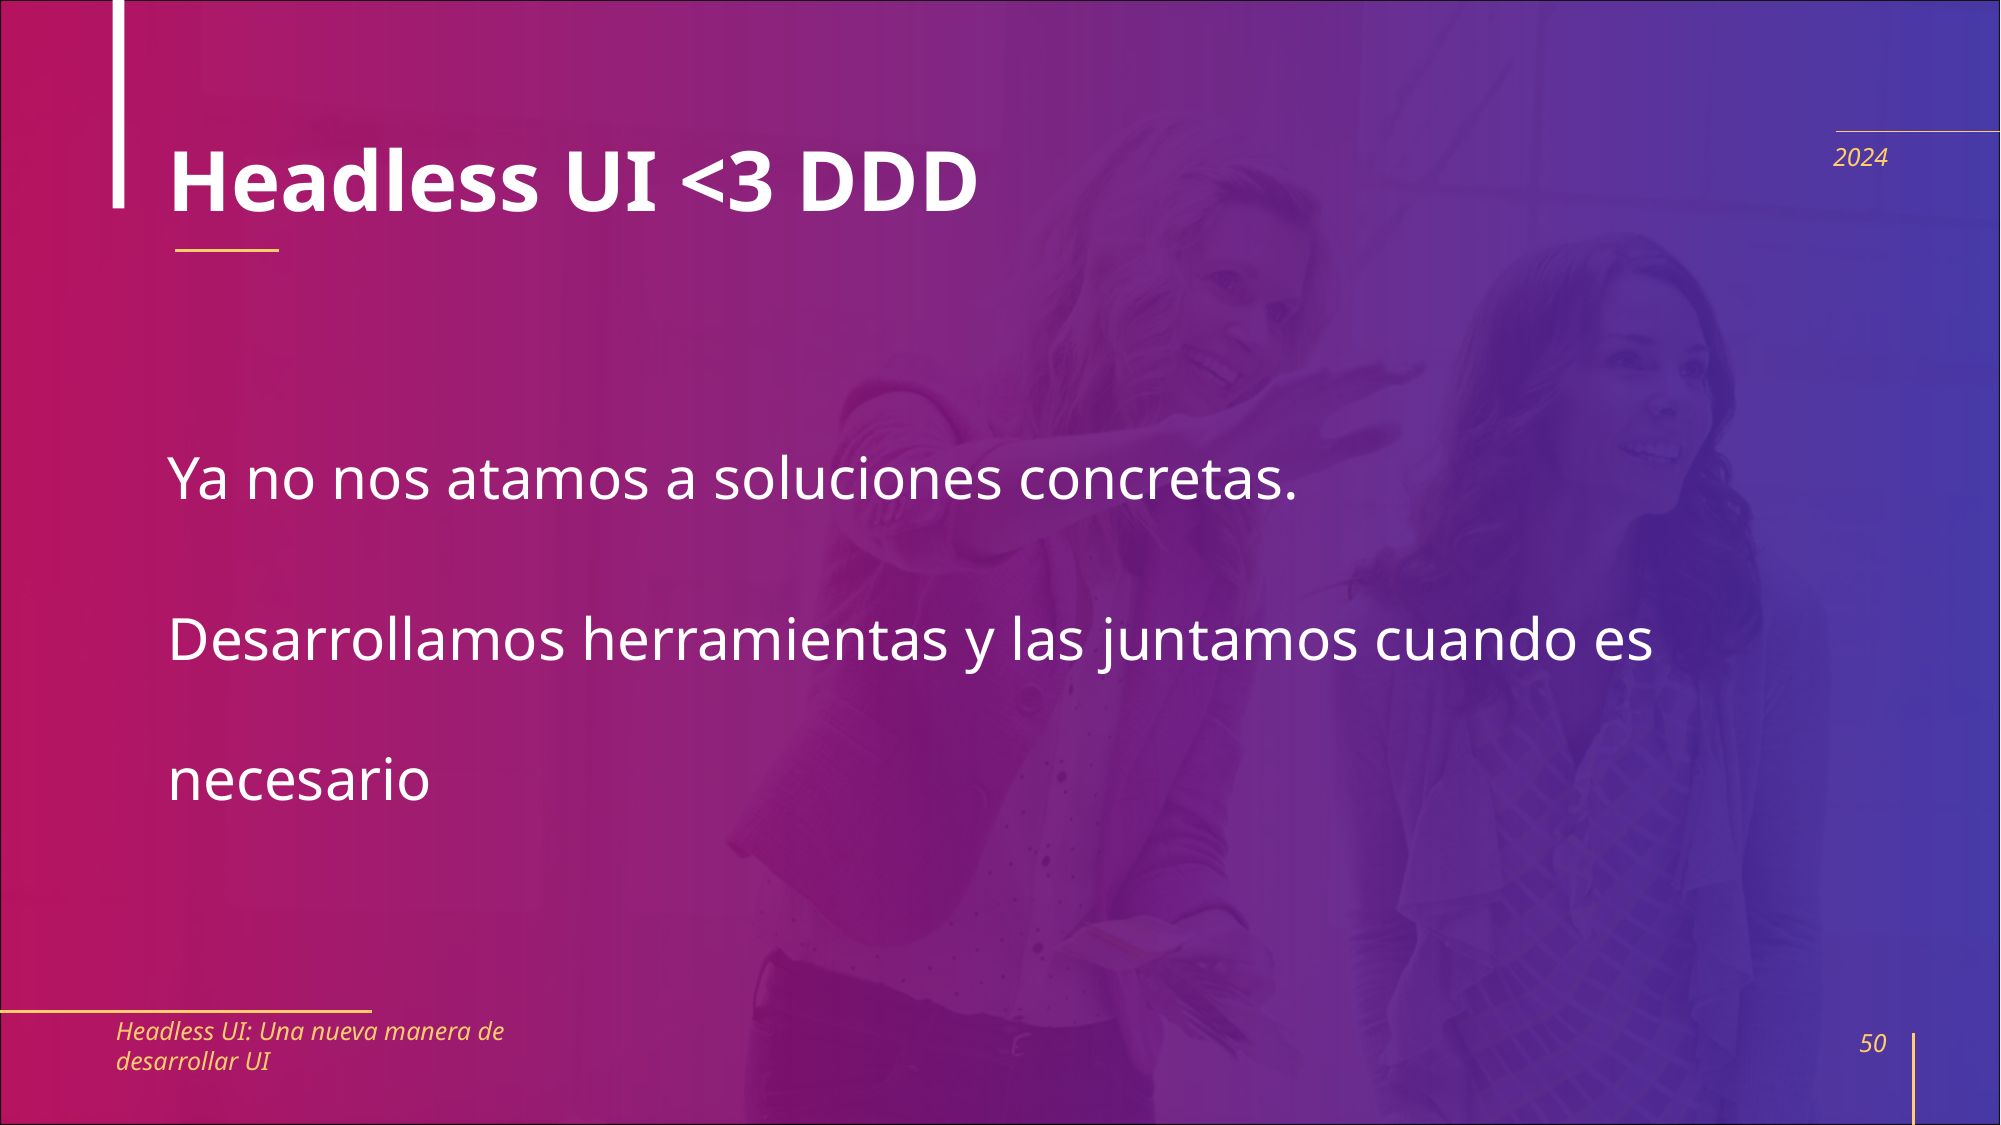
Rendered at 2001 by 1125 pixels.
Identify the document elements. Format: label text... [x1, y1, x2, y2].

slide_number 50 [1451, 1015, 1902, 1075]
title Headless UI <3 DDD [152, 75, 1789, 293]
list 2024 [1818, 137, 1919, 192]
footer Headless UI: Una nueva manera de desarrollar UI [100, 1015, 636, 1075]
list Ya no nos atamos a soluciones concretas. Desarrollamos herramientas y las juntamos cuando es necesario [152, 363, 1789, 762]
